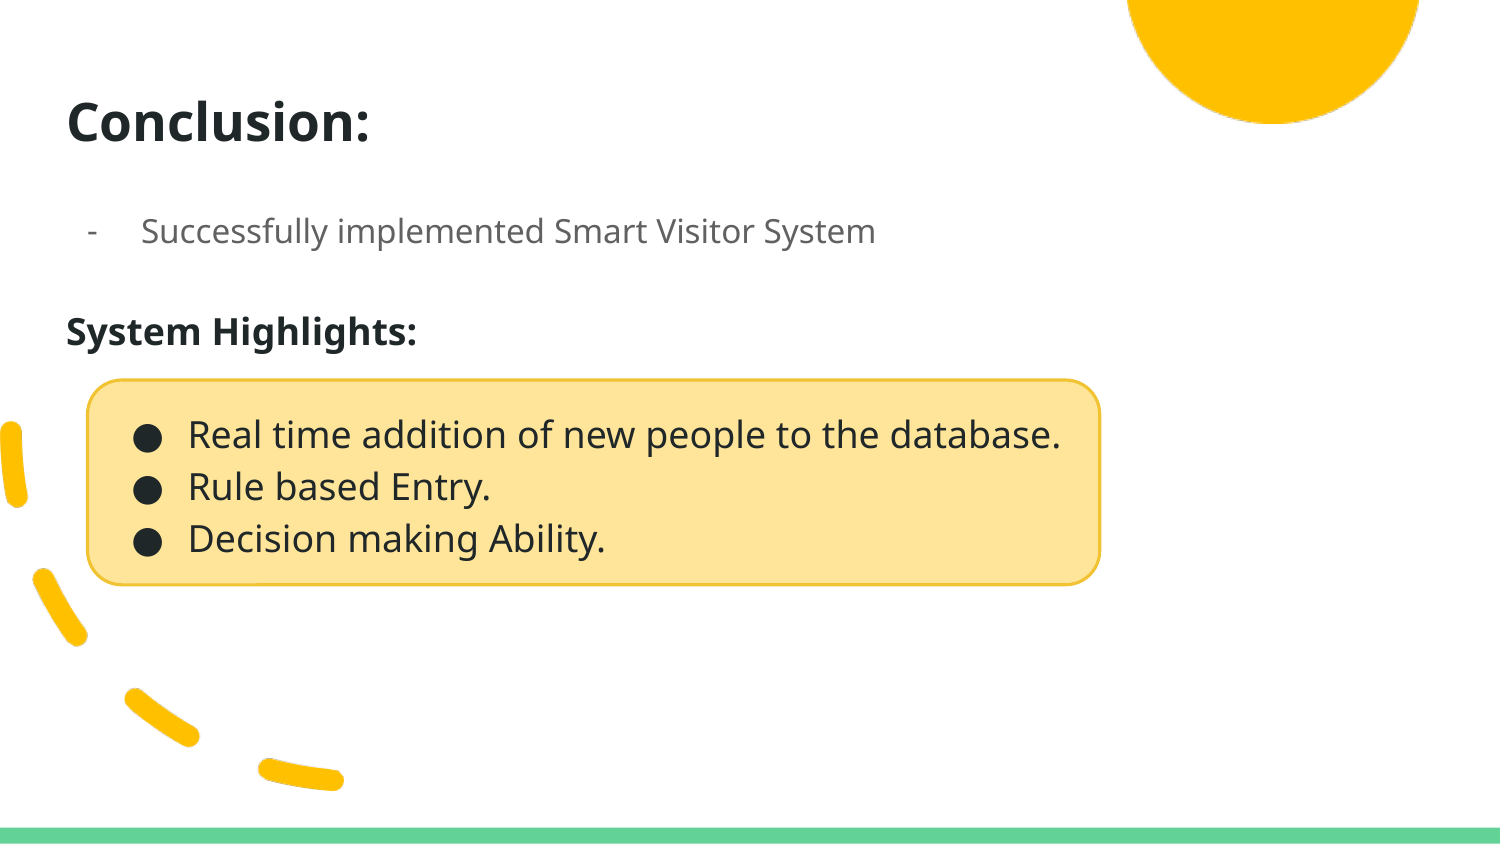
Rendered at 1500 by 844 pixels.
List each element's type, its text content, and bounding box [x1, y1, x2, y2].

title Conclusion: [51, 72, 1449, 167]
text_box Real time addition of new people to the database. Rule based Entry. Decision making Ability. [87, 380, 1100, 585]
picture [1127, 0, 1419, 124]
list Successfully implemented Smart Visitor System System Highlights: [51, 189, 1449, 750]
picture [0, 421, 344, 791]
